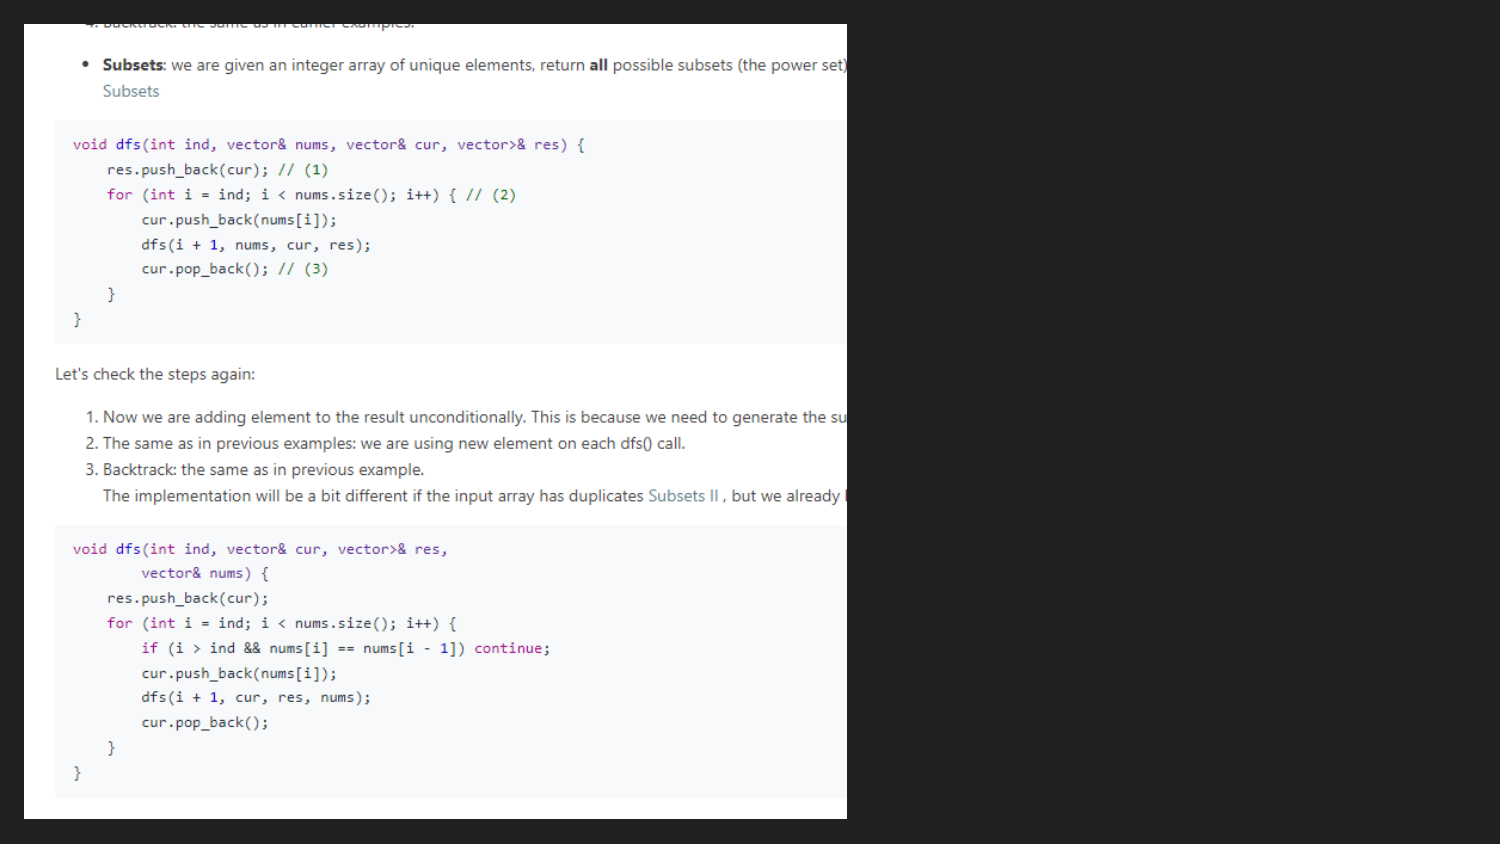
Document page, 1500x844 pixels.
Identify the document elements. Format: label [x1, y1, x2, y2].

picture [24, 24, 847, 819]
